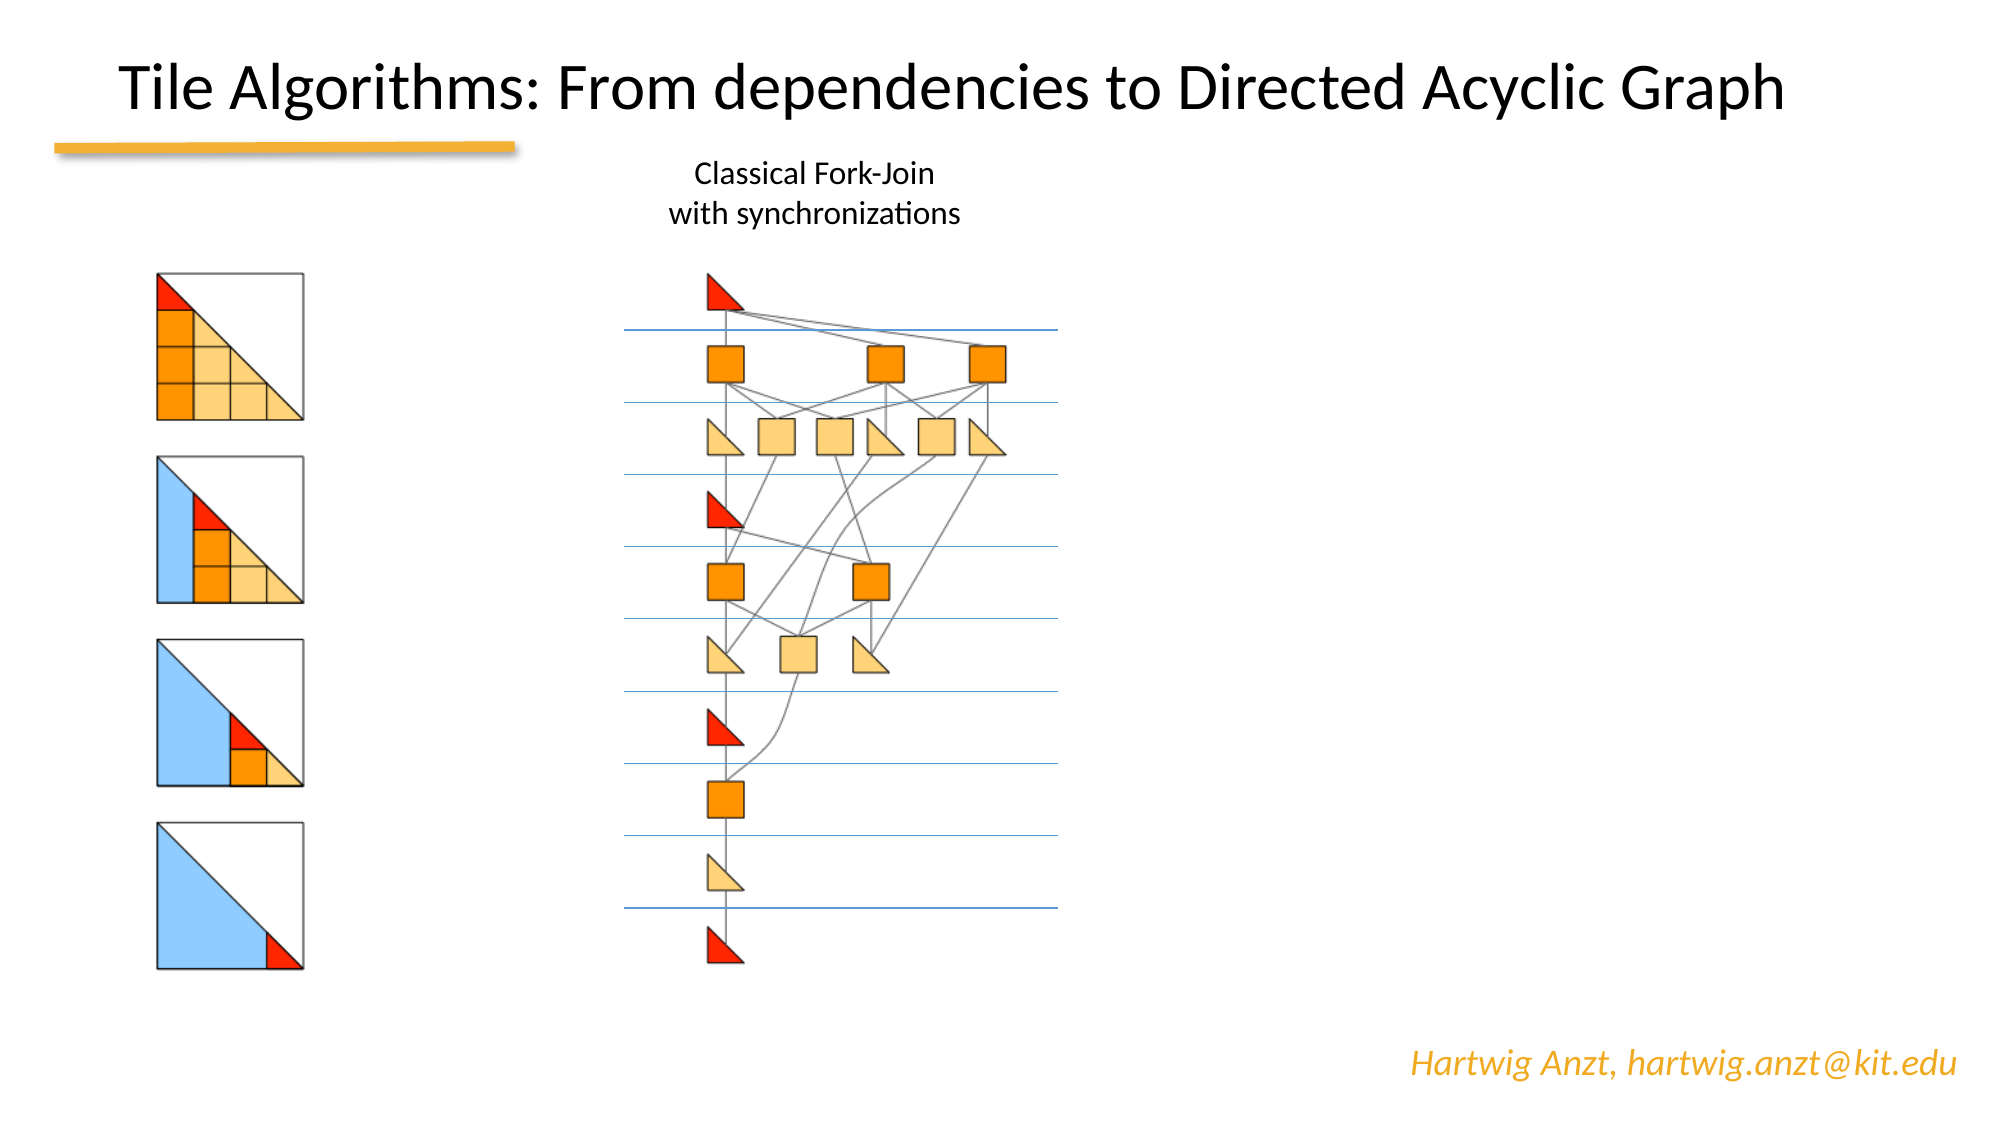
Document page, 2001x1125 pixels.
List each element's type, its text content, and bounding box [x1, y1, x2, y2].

picture [705, 271, 1009, 329]
picture [705, 909, 1009, 967]
text_box Tile Algorithms: From dependencies to Directed Acyclic Graph [103, 35, 1803, 131]
picture [705, 692, 1009, 763]
picture [705, 547, 1009, 618]
text_box Classical Fork-Join with synchronizations [578, 143, 977, 239]
picture [154, 271, 306, 973]
picture [705, 764, 1009, 835]
picture [705, 620, 1009, 691]
picture [705, 475, 1009, 546]
picture [705, 836, 1009, 907]
picture [705, 331, 1009, 402]
picture [705, 403, 1009, 474]
text_box Hartwig Anzt, hartwig.anzt@kit.edu [1395, 1030, 1974, 1091]
